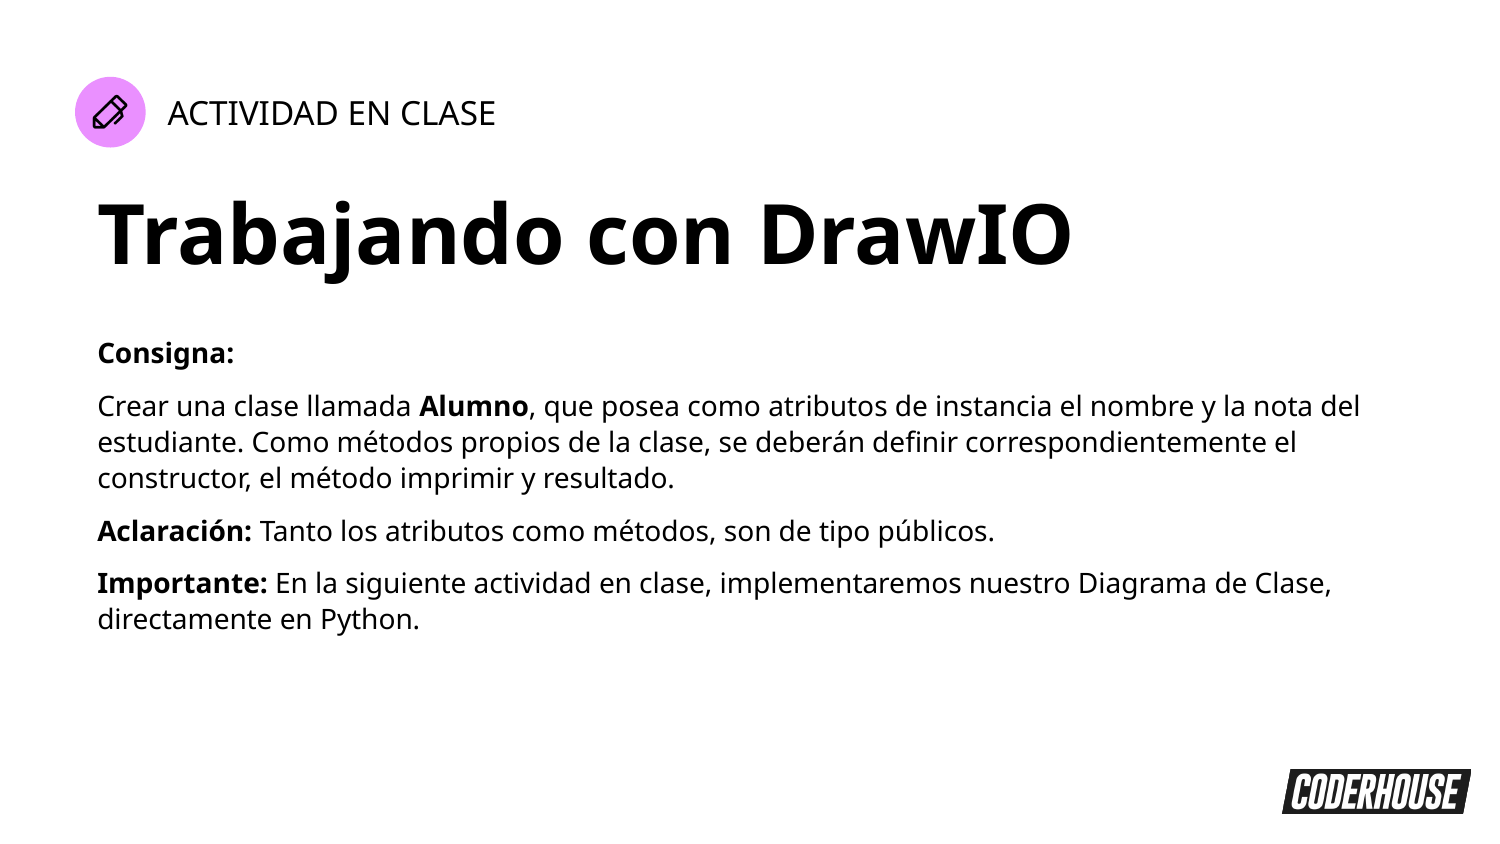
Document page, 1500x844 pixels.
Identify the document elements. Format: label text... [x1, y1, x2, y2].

text_box ACTIVIDAD EN CLASE [152, 76, 557, 147]
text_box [74, 76, 146, 148]
text_box Consigna: Crear una clase llamada Alumno, que posea como atributos de instancia el nombre y la nota del estudiante. Como métodos propios de la clase, se deberán definir correspondientemente el constructor, el método imprimir y resultado. Aclaración: Tanto los atributos como métodos, son de tipo públicos. Importante: En la siguiente actividad en clase, implementaremos nuestro Diagrama de Clase, directamente en Python. [82, 318, 1414, 651]
text_box Trabajando con DrawIO [82, 177, 1361, 298]
picture [1281, 769, 1471, 814]
